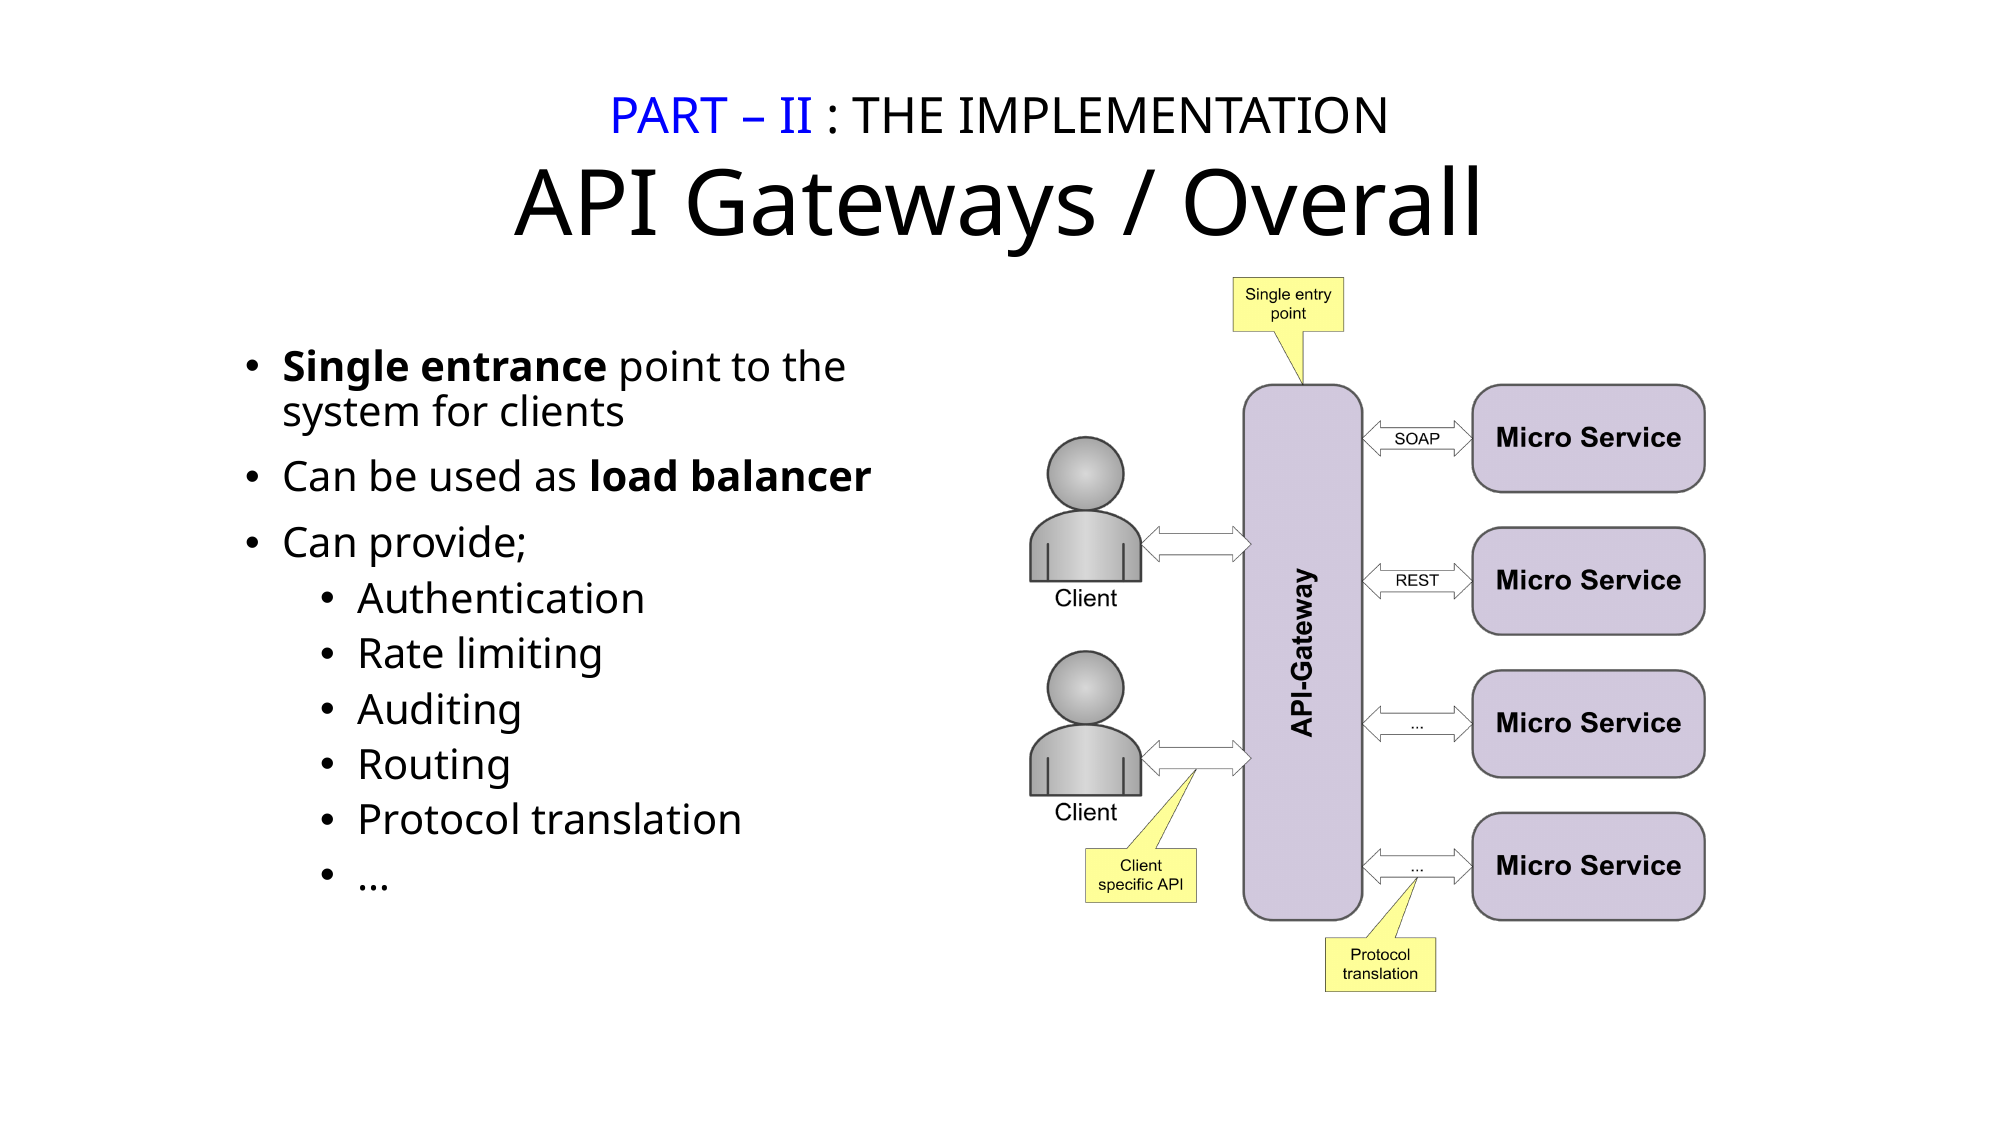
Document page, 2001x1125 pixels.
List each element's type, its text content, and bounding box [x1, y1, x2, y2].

picture [1029, 277, 1706, 992]
title PART – II : THE IMPLEMENTATION API Gateways / Overall [0, 59, 2000, 278]
list Single entrance point to the system for clients Can be used as load balancer Can provide; Authentication Rate limiting Auditing Routing Protocol translation … [230, 337, 907, 1052]
